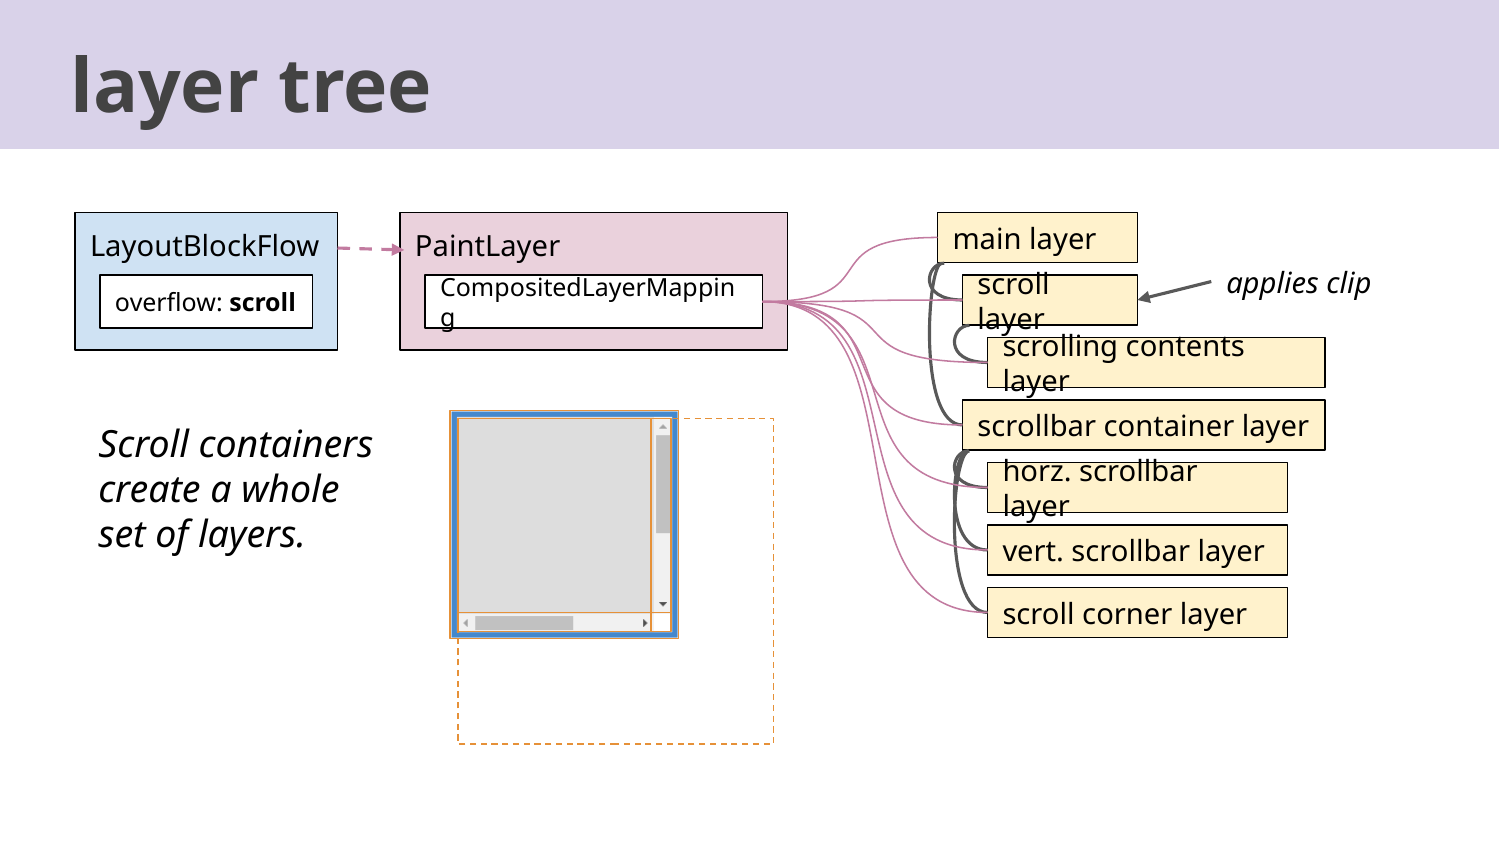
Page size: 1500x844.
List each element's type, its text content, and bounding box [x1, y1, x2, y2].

picture [443, 404, 683, 643]
text_box [457, 418, 774, 745]
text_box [762, 237, 938, 298]
text_box scrollbar container layer [992, 399, 1325, 450]
text_box scroll corner layer [987, 587, 1288, 638]
text_box main layer [937, 212, 1138, 263]
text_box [337, 247, 405, 251]
text_box overflow: scroll [99, 274, 313, 329]
text_box [0, 0, 1499, 149]
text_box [941, 272, 972, 291]
text_box Scroll containers create a whole set of layers. [83, 404, 421, 633]
text_box scroll layer [973, 275, 1138, 325]
text_box CompositedLayerMapping [425, 274, 757, 329]
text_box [1137, 281, 1212, 301]
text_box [992, 459, 997, 480]
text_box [992, 490, 1028, 511]
text_box LayoutBlockFlow [75, 212, 338, 350]
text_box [992, 522, 1060, 542]
text_box PaintLayer [399, 212, 788, 350]
text_box horz. scrollbar layer [994, 462, 1288, 513]
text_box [762, 301, 988, 613]
text_box vert. scrollbar layer [991, 525, 1288, 575]
text_box applies clip [1211, 249, 1400, 314]
text_box layer tree [55, 0, 1465, 142]
text_box scrolling contents layer [992, 337, 1325, 388]
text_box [993, 333, 1034, 355]
